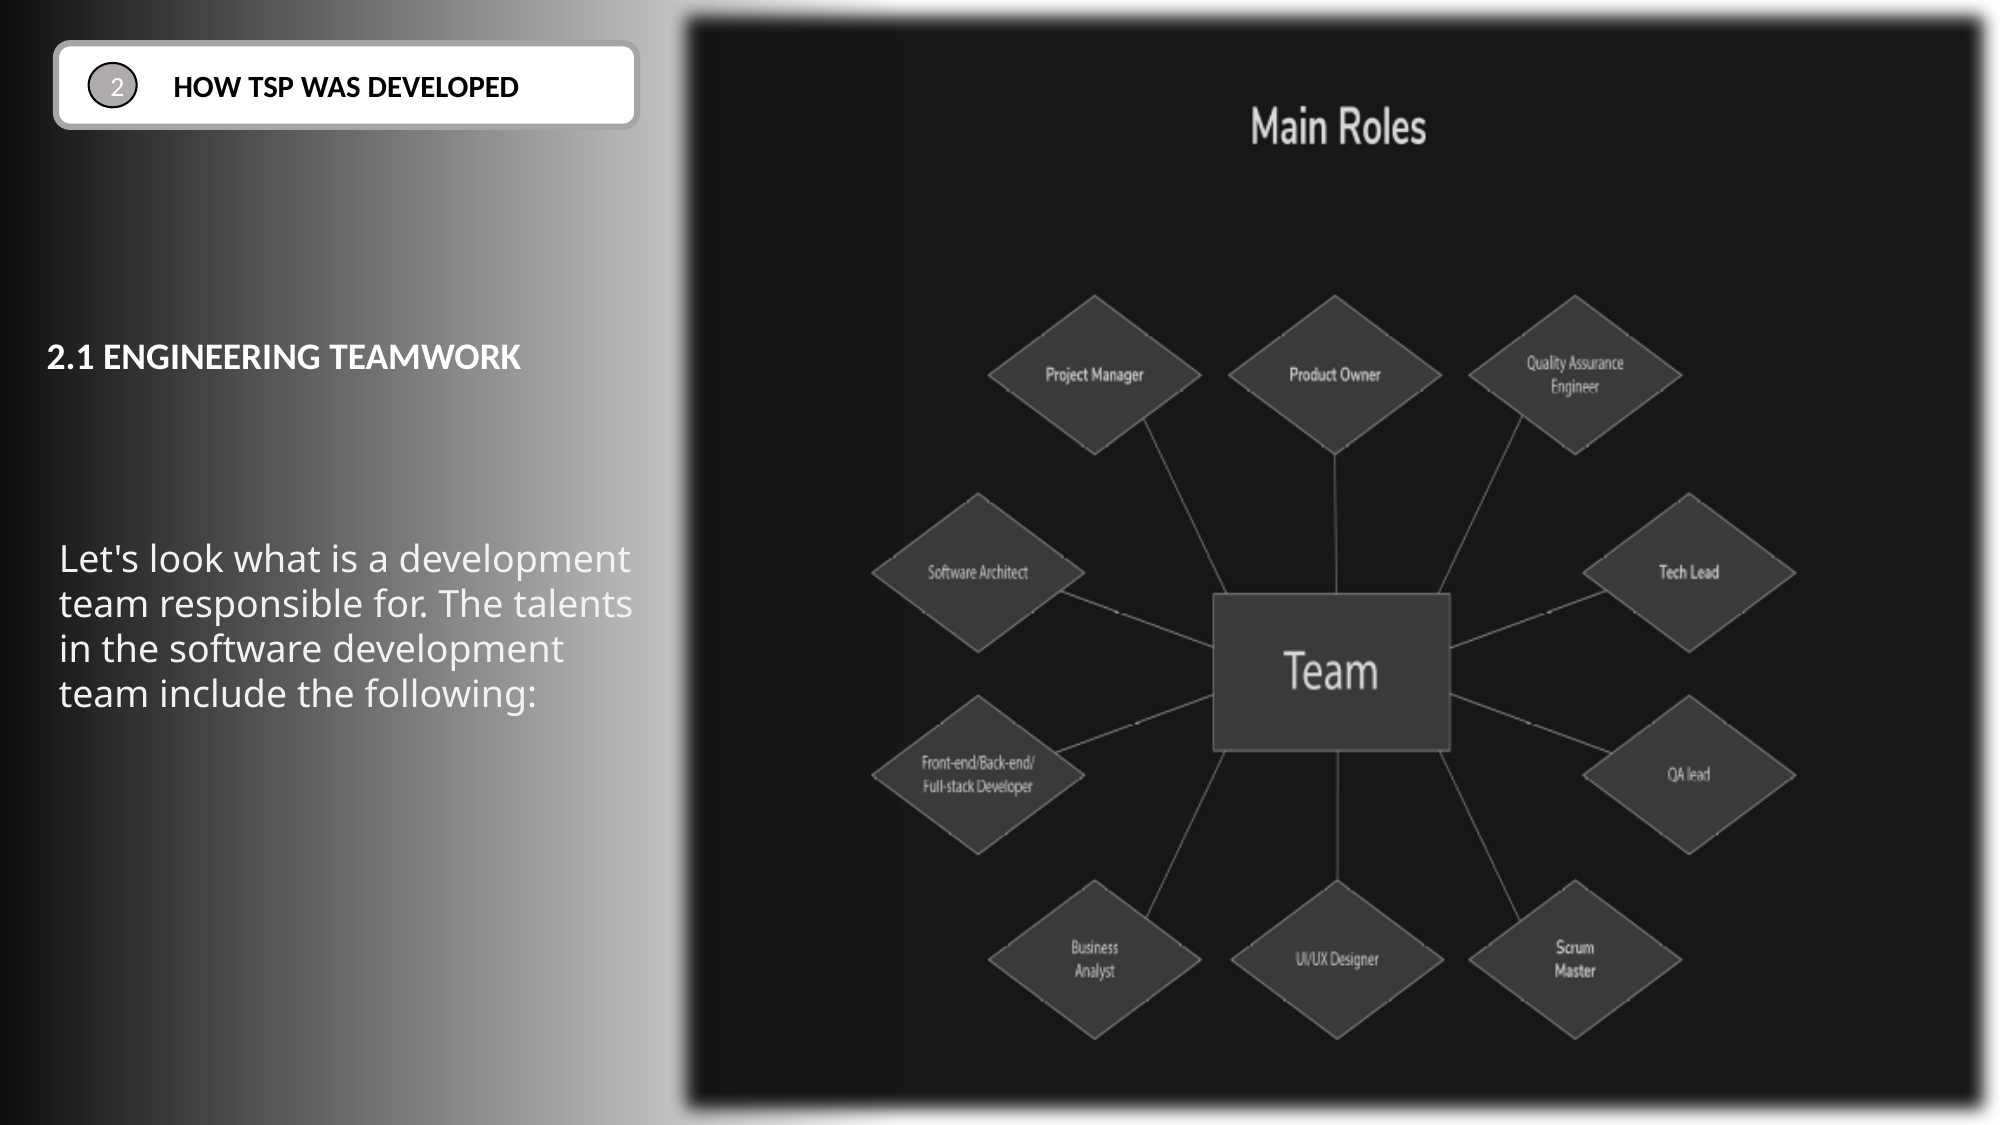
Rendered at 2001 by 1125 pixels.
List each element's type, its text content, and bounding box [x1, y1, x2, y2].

text_box [0, 0, 668, 1125]
text_box 2.1 ENGINEERING TEAMWORK [31, 324, 638, 385]
text_box 2 [87, 61, 138, 109]
text_box Let's look what is a development team responsible for. The talents in the software development team include the following: [43, 527, 650, 723]
text_box HOW TSP WAS DEVELOPED [54, 42, 639, 128]
picture [668, 0, 2000, 1125]
